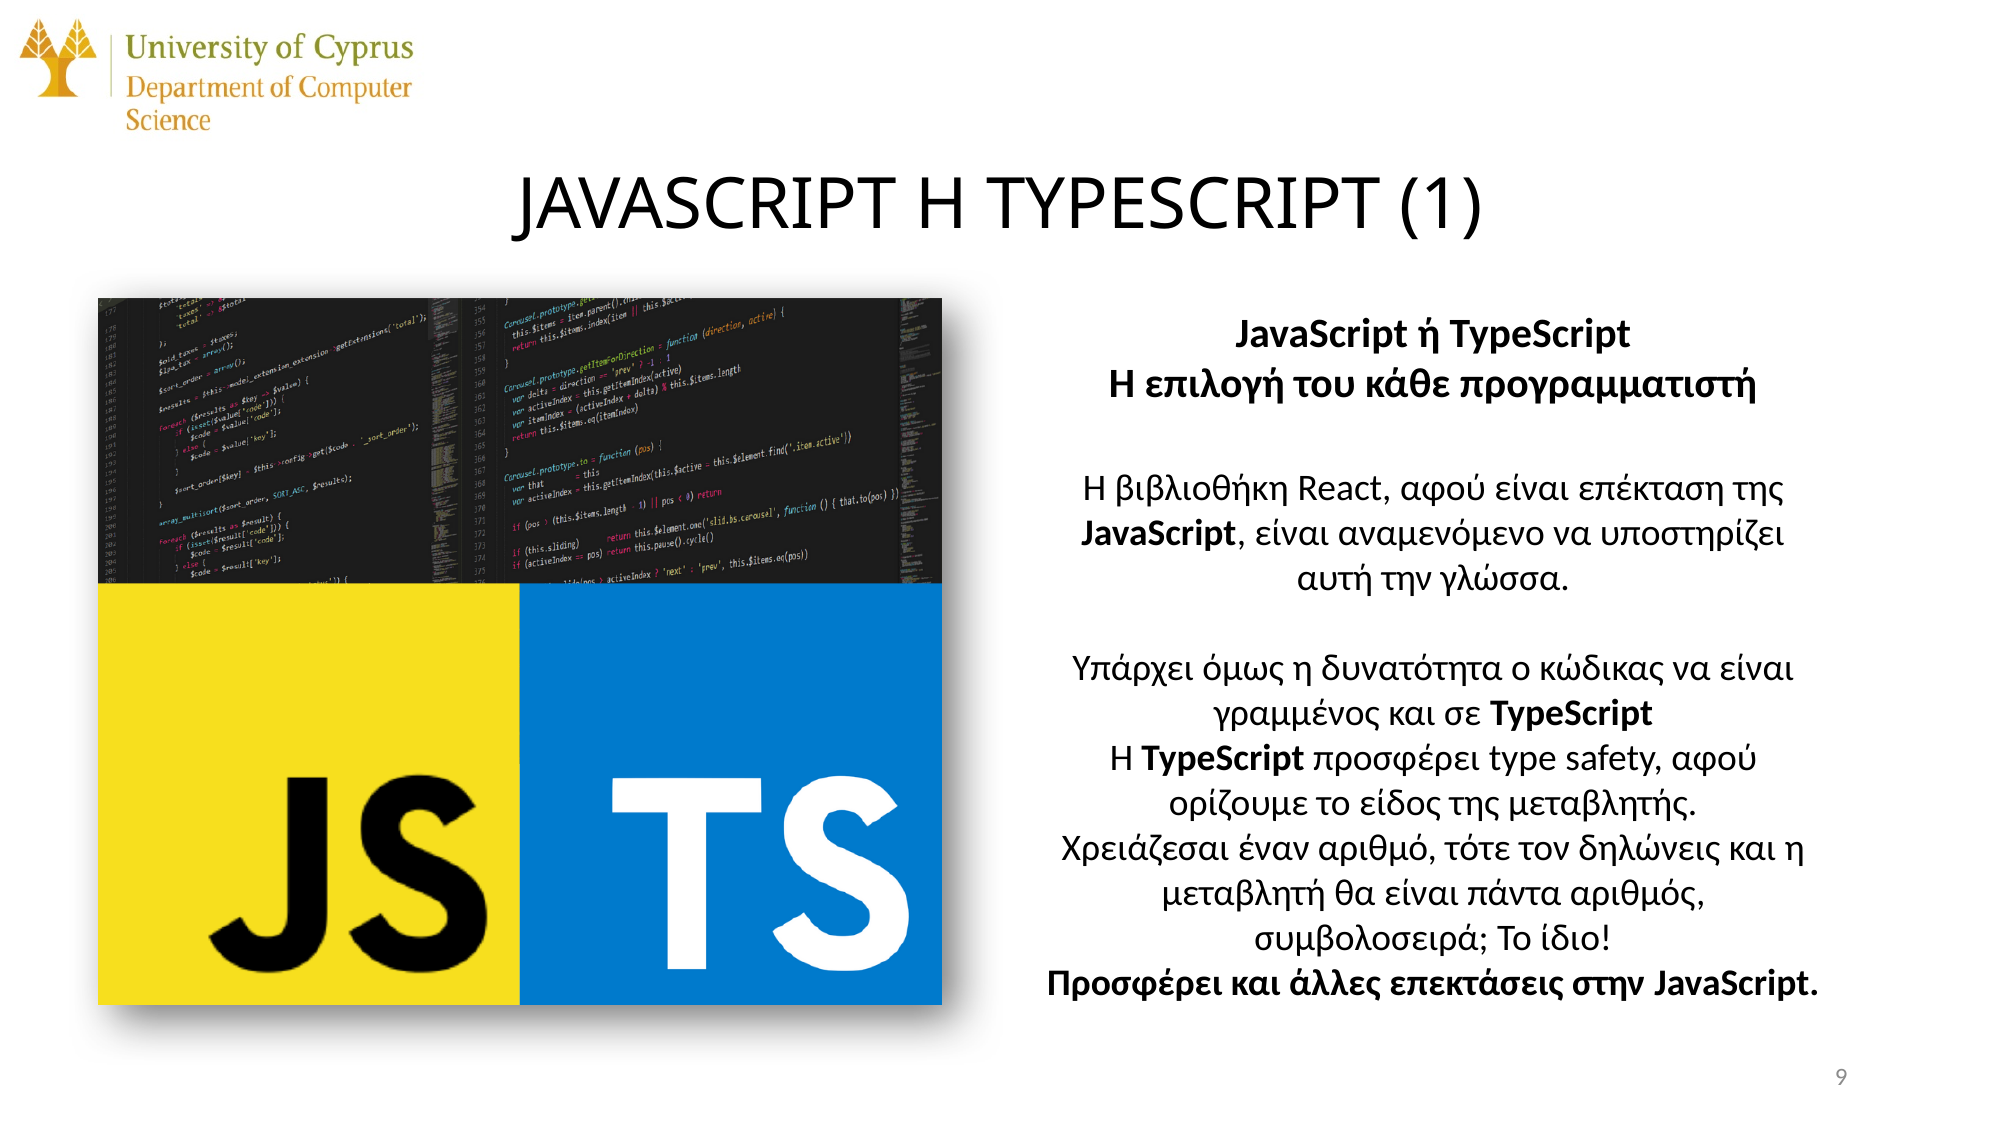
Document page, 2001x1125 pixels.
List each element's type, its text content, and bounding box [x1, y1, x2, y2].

picture [98, 298, 942, 1005]
slide_number 9 [1412, 1045, 1863, 1105]
picture [0, 0, 439, 169]
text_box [1028, 298, 1839, 1016]
text_box JAVASCRIPT Η TYPESCRIPT (1) [58, 149, 1942, 252]
